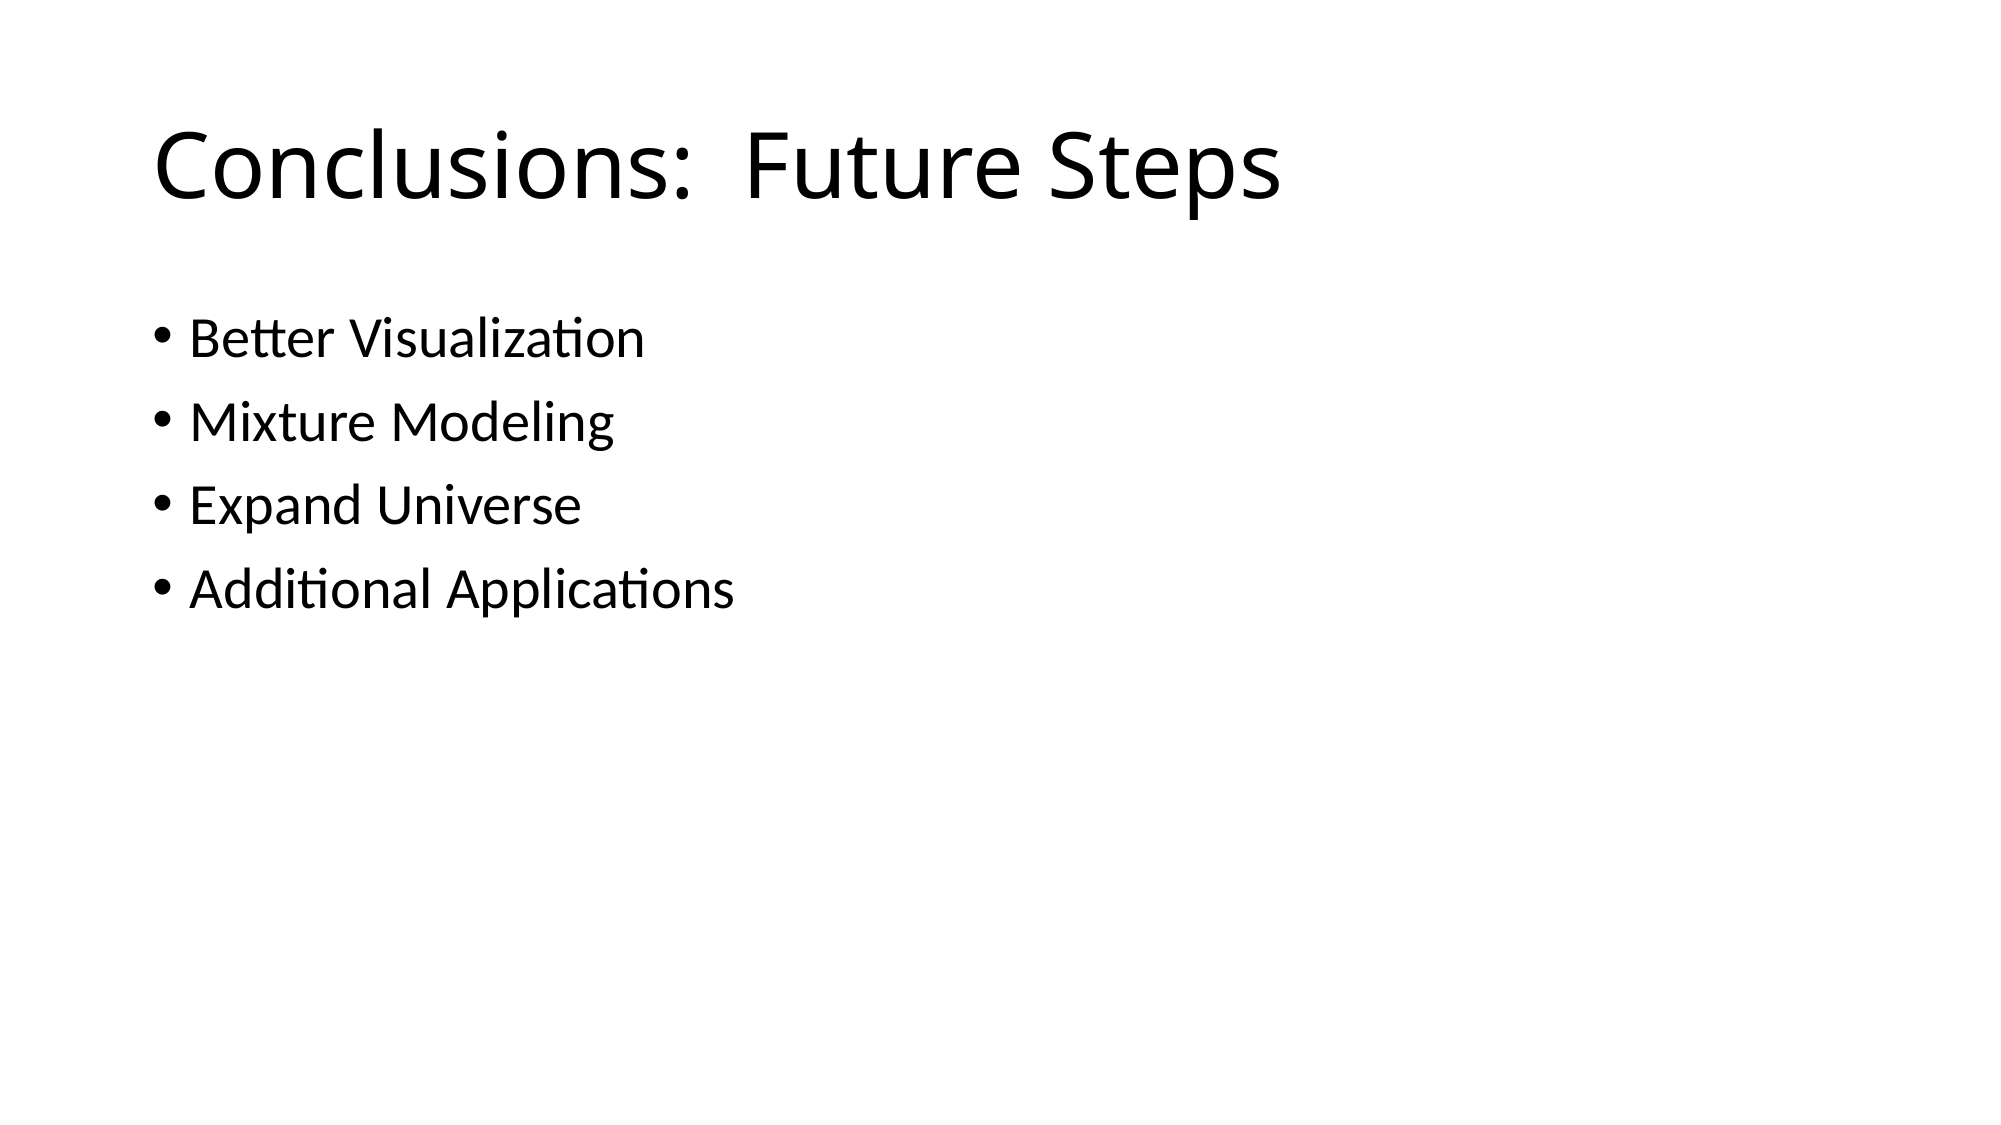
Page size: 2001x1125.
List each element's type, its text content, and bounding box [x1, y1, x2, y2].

title Conclusions: Future Steps [137, 59, 1863, 278]
list Better Visualization Mixture Modeling Expand Universe Additional Applications [137, 299, 1863, 1014]
